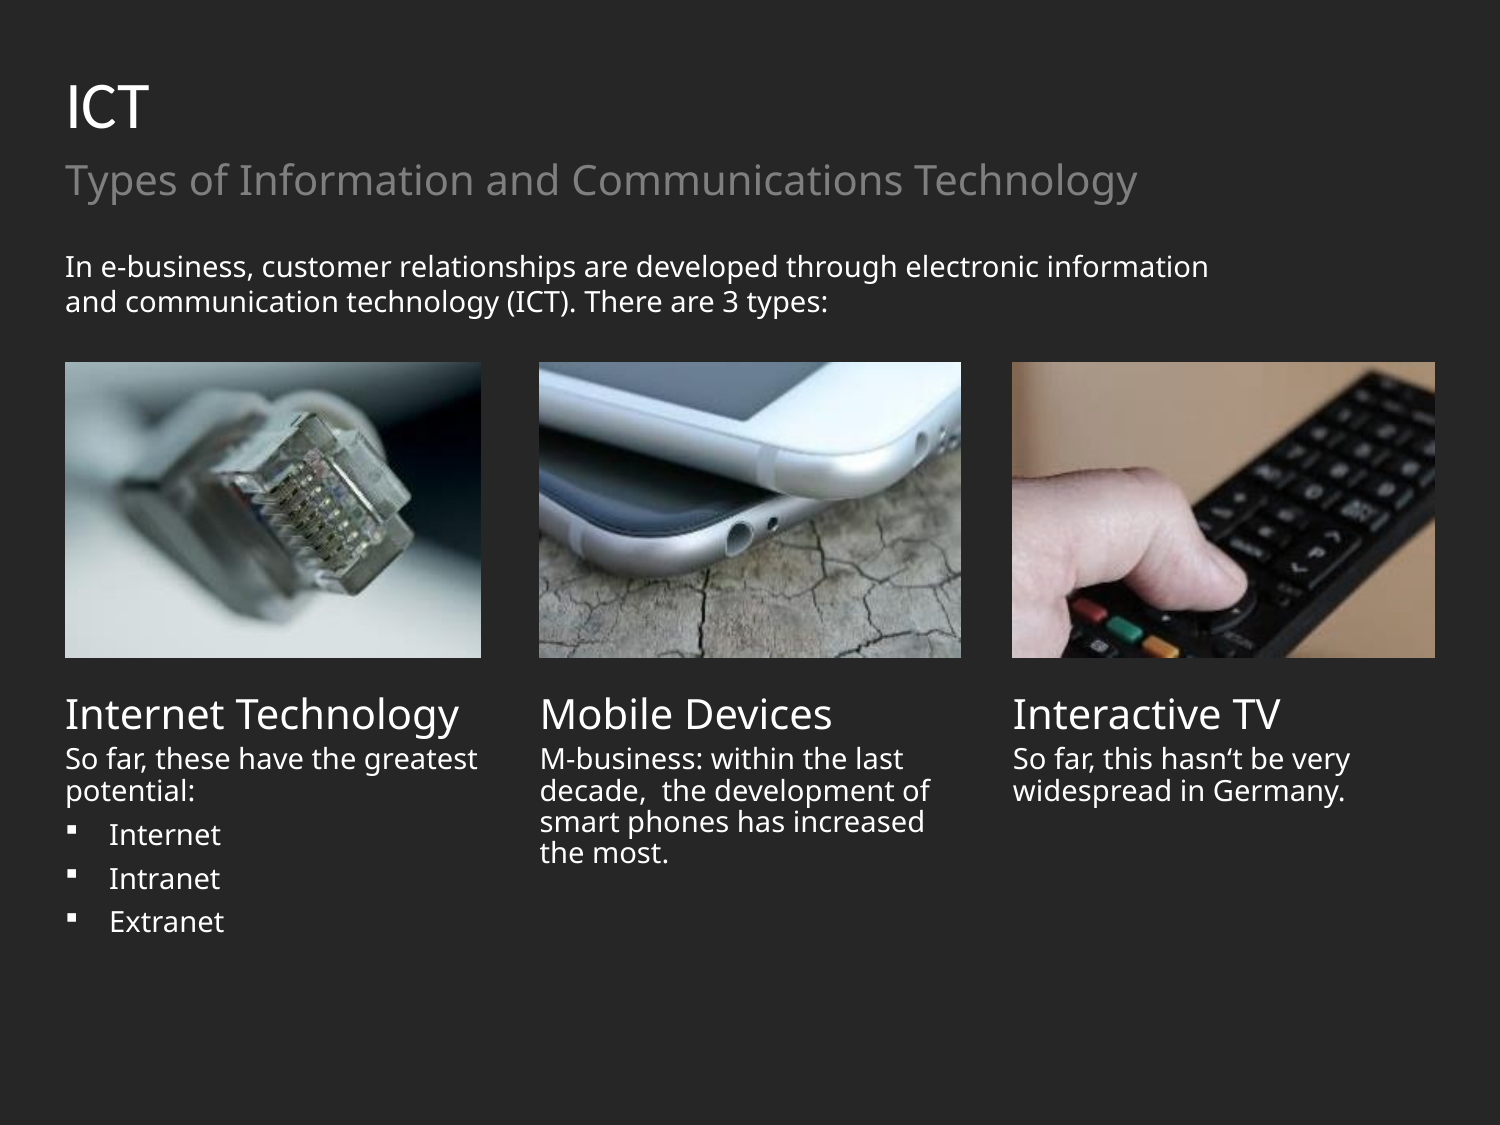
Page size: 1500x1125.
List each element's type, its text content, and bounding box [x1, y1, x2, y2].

list Mobile Devices M-business: within the last decade, the development of smart phones has increased the most. [539, 693, 961, 955]
text_box In e-business, customer relationships are developed through electronic information and communication technology (ICT). There are 3 types: [65, 247, 1434, 318]
list Internet Technology So far, these have the greatest potential: Internet Intranet Extranet [64, 693, 482, 955]
picture [539, 362, 961, 658]
title ICT [64, 70, 1435, 159]
list Types of Information and Communications Technology [64, 159, 1435, 248]
list Interactive TV So far, this hasn‘t be very widespread in Germany. [1012, 693, 1433, 955]
picture [64, 362, 481, 658]
picture [1012, 362, 1436, 658]
